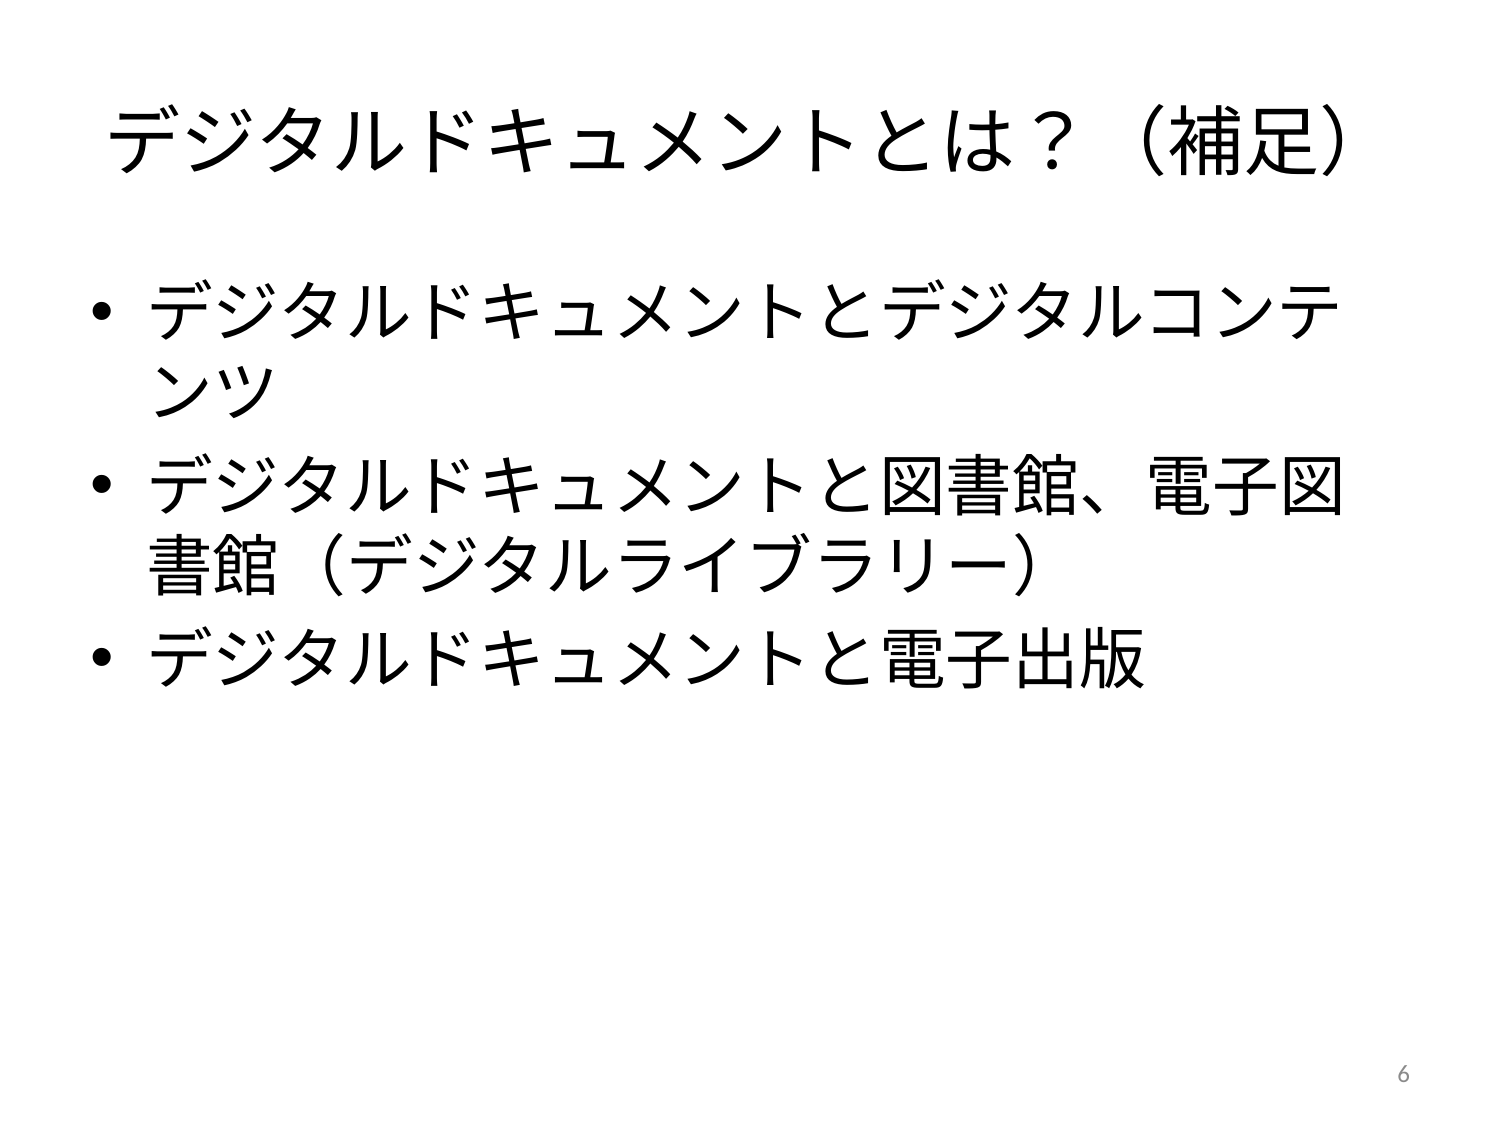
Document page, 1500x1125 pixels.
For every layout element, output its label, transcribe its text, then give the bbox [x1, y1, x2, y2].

list デジタルドキュメントとデジタルコンテンツ デジタルドキュメントと図書館、電子図書館（デジタルライブラリー） デジタルドキュメントと電子出版 [75, 262, 1425, 1005]
title デジタルドキュメントとは？（補足） [75, 45, 1425, 233]
slide_number 6 [1074, 1042, 1425, 1103]
